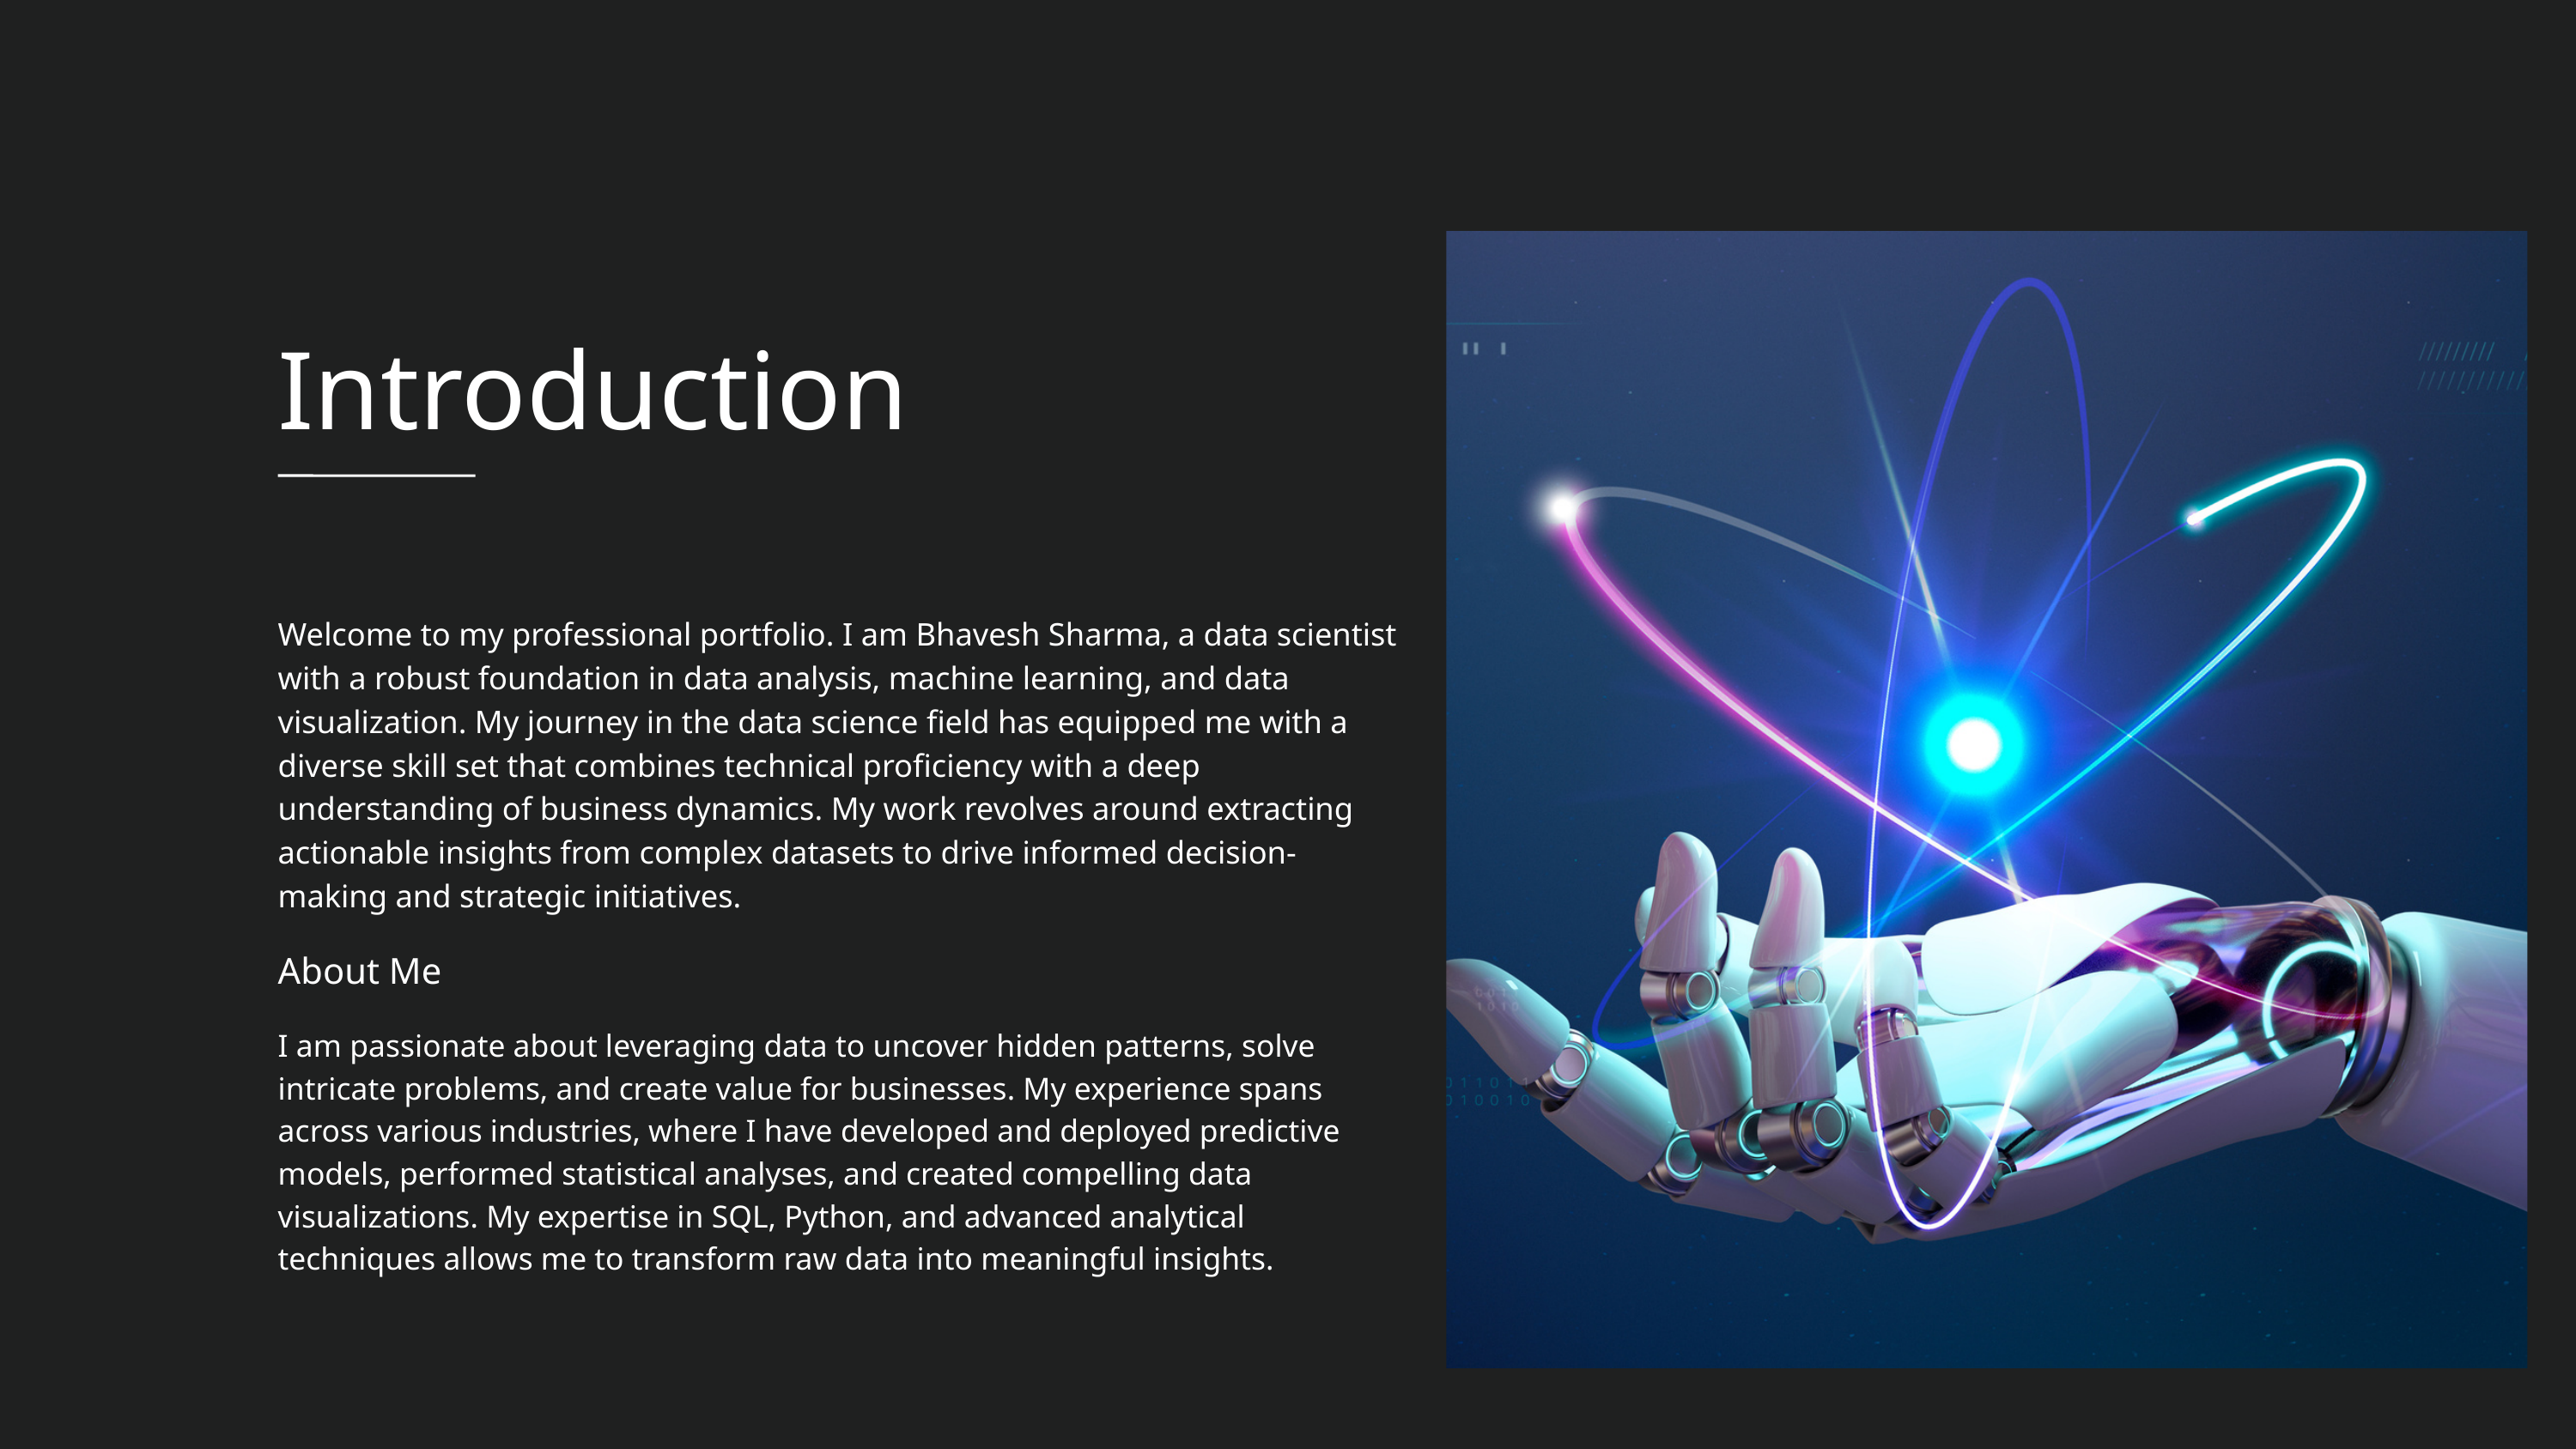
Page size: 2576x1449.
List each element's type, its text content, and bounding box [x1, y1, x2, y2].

text_box Introduction [277, 331, 1101, 452]
text_box About Me [277, 941, 613, 991]
text_box Welcome to my professional portfolio. I am Bhavesh Sharma, a data scientist with a robust foundation in data analysis, machine learning, and data visualization. My journey in the data science field has equipped me with a diverse skill set that combines technical proficiency with a deep understanding of business dynamics. My work revolves around extracting actionable insights from complex datasets to drive informed decision-making and strategic initiatives. [277, 608, 1401, 914]
text_box I am passionate about leveraging data to uncover hidden patterns, solve intricate problems, and create value for businesses. My experience spans across various industries, where I have developed and deployed predictive models, performed statistical analyses, and created compelling data visualizations. My expertise in SQL, Python, and advanced analytical techniques allows me to transform raw data into meaningful insights. [277, 1021, 1401, 1319]
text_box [1445, 231, 2528, 1368]
